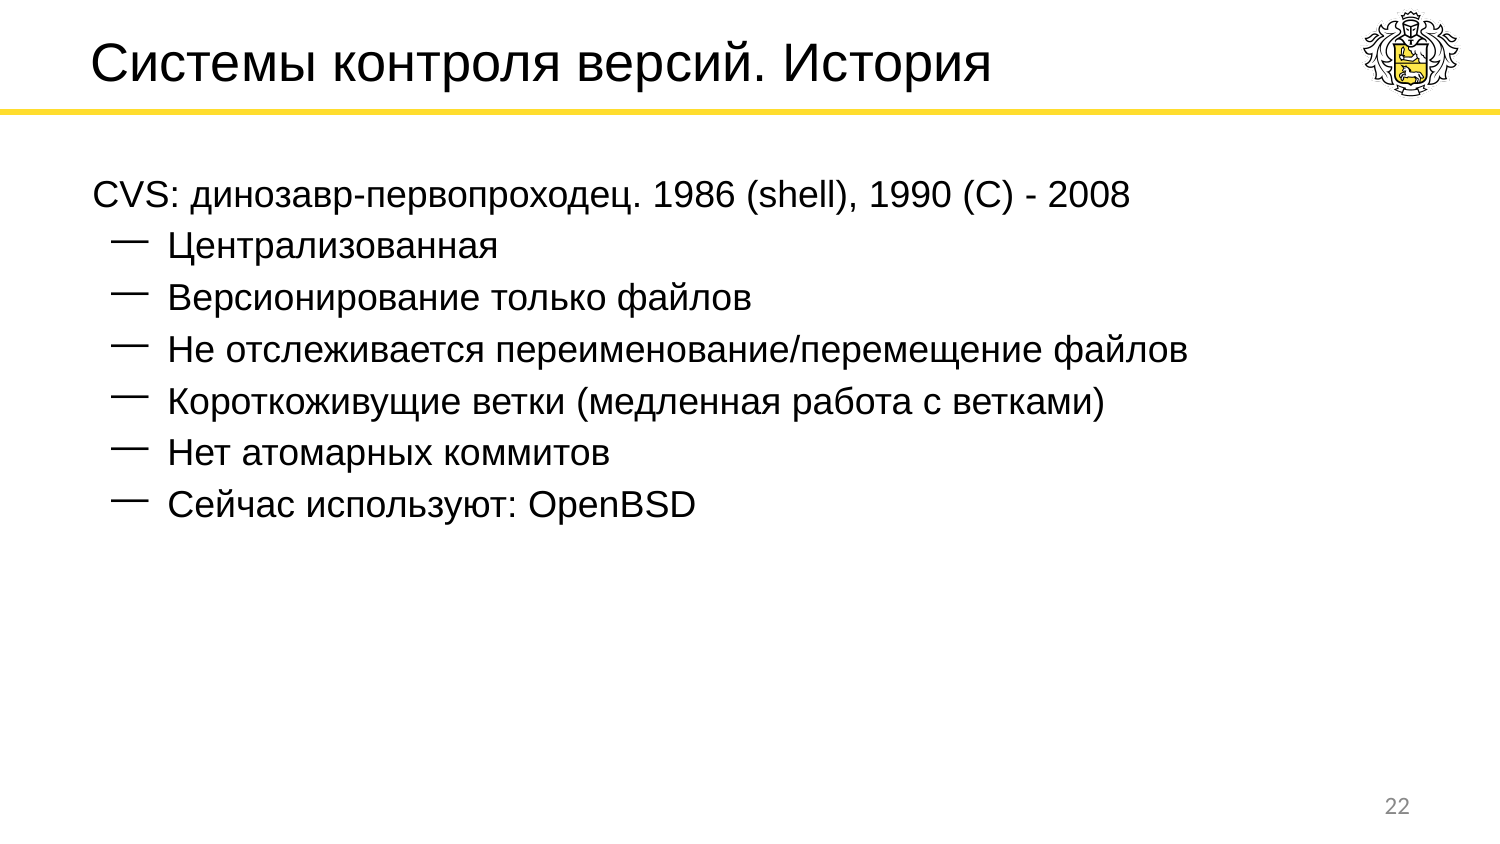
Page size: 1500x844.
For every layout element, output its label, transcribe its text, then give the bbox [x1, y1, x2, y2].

text_box CVS: динозавр-первопроходец. 1986 (shell), 1990 (C) - 2008 Централизованная Версионирование только файлов Не отслеживается переименование/перемещение файлов Короткоживущие ветки (медленная работа с ветками) Нет атомарных коммитов Сейчас используют: OpenBSD [77, 147, 1425, 791]
picture [1360, 2, 1461, 103]
title Системы контроля версий. История [75, 33, 1425, 86]
slide_number ‹#› [1074, 791, 1425, 827]
